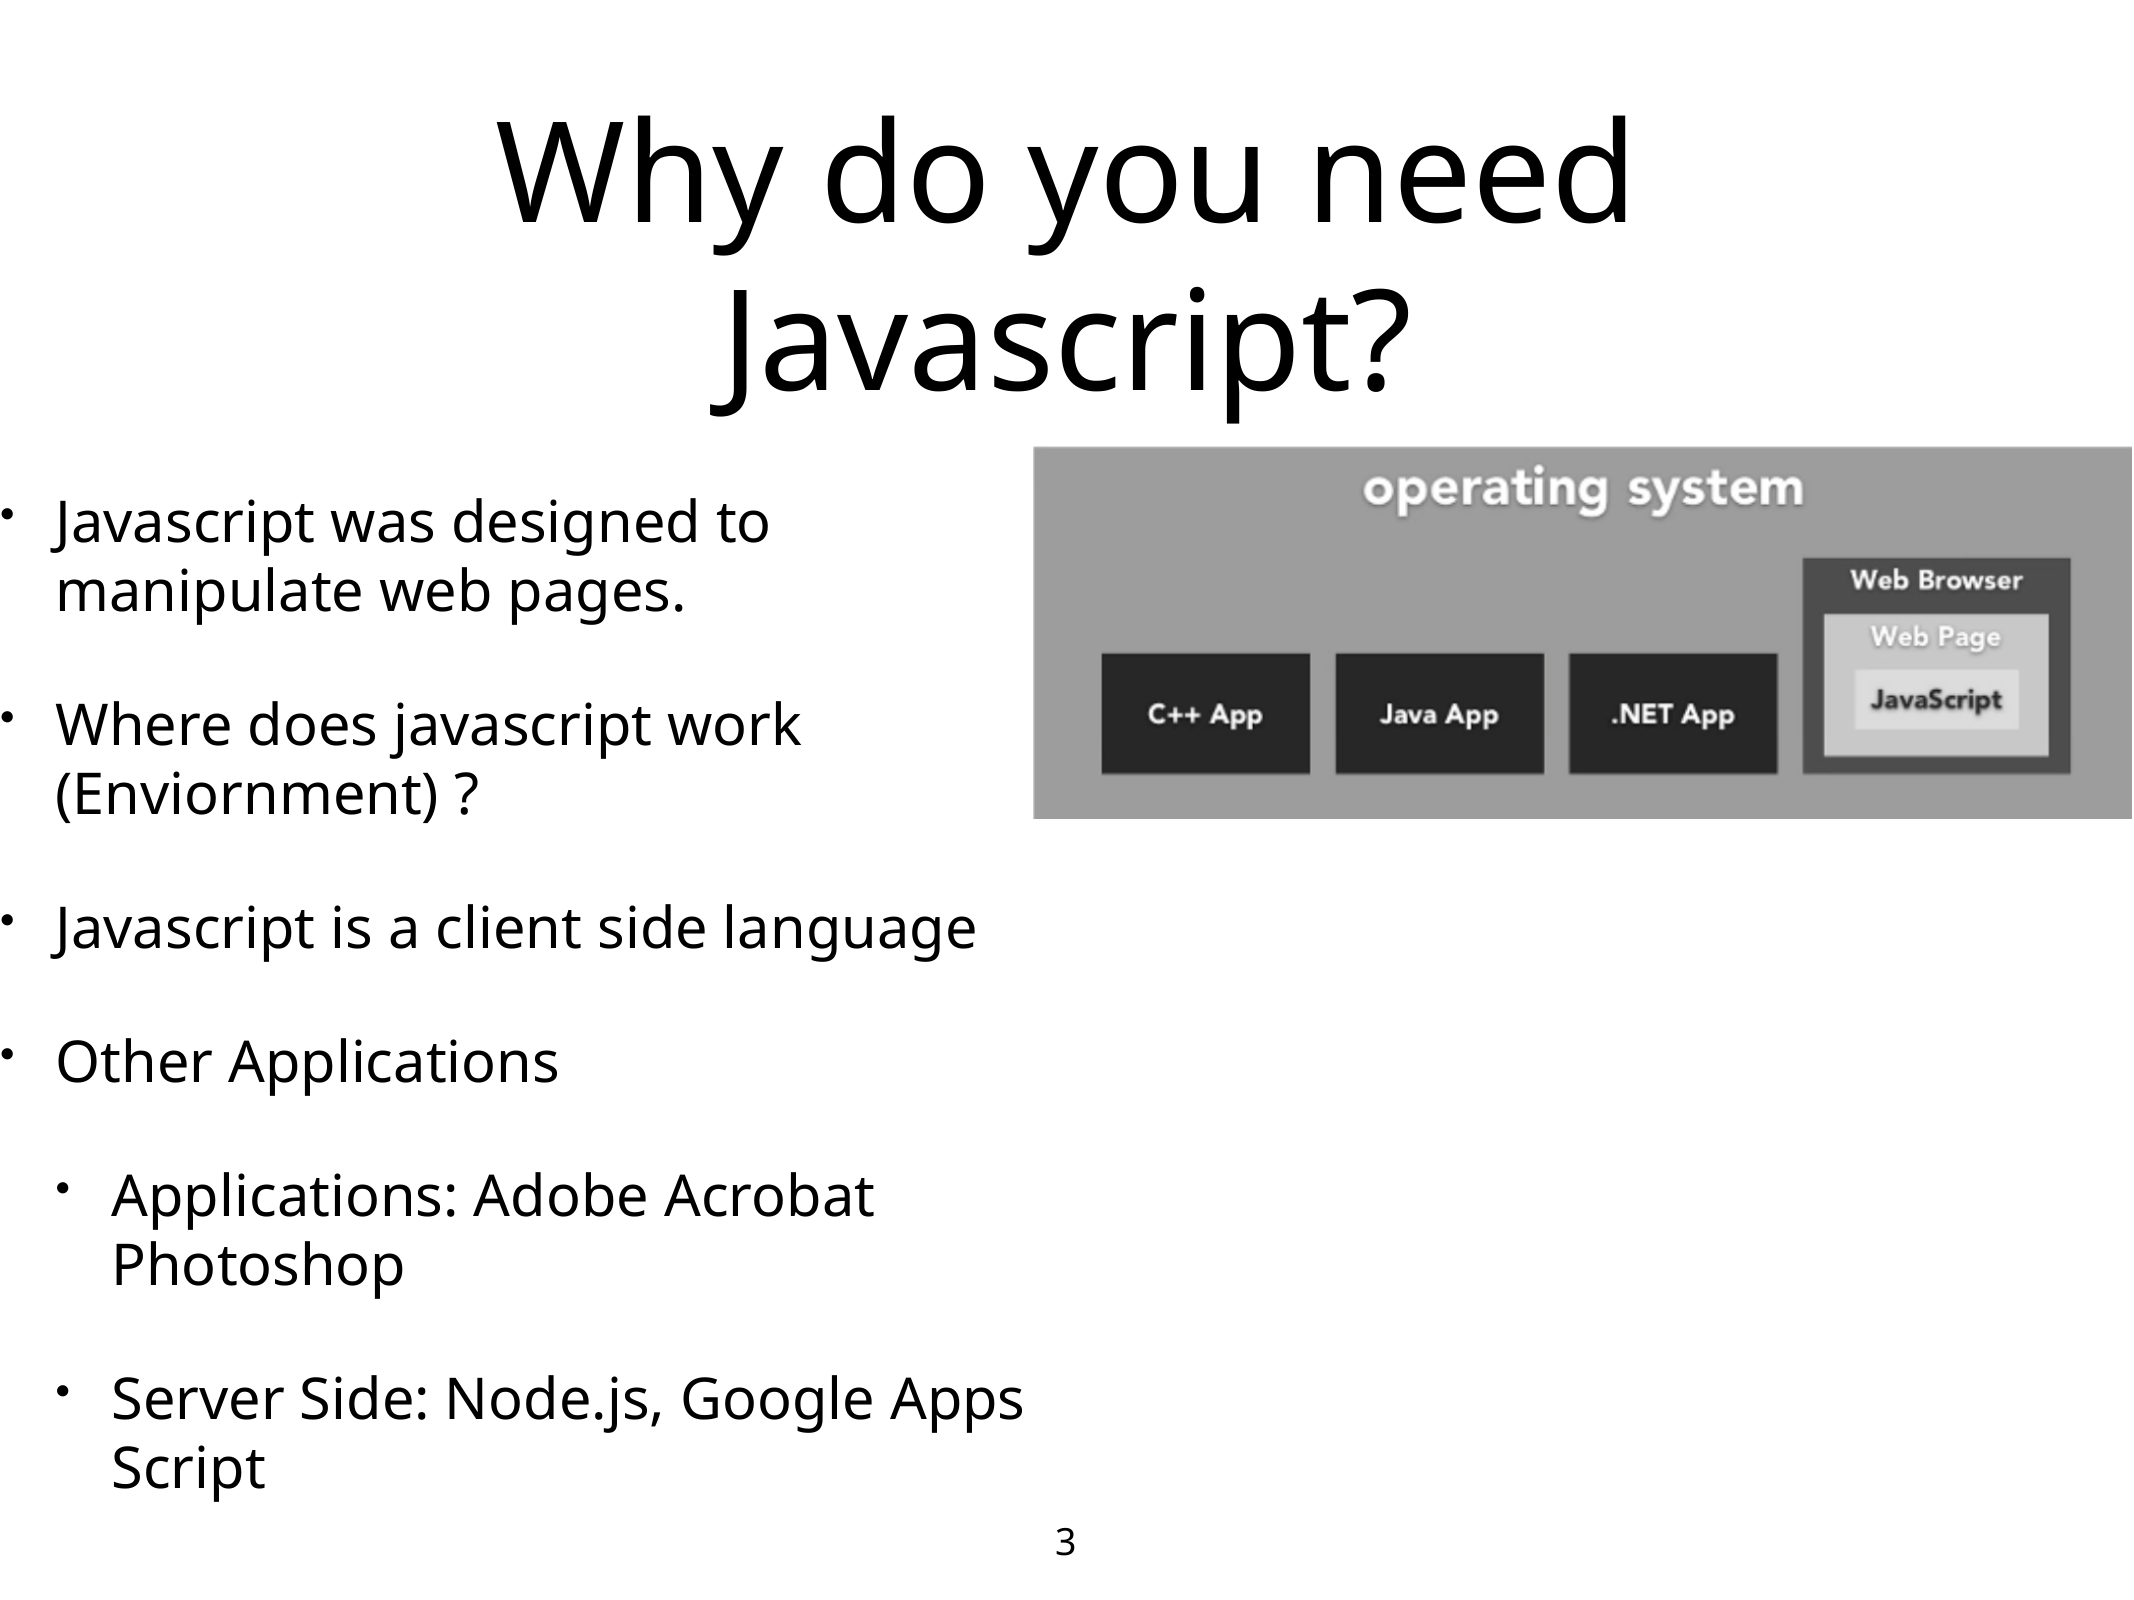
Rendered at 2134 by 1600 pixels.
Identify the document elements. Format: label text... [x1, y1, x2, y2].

slide_number 3 [1034, 1517, 1097, 1581]
picture [1033, 443, 2132, 819]
title Why do you need Javascript? [155, 72, 1978, 428]
list Javascript was designed to manipulate web pages. Where does javascript work (Enviornment) ? Javascript is a client side language Other Applications Applications: Adobe Acrobat Photoshop Server Side: Node.js, Google Apps Script [0, 426, 1032, 1558]
